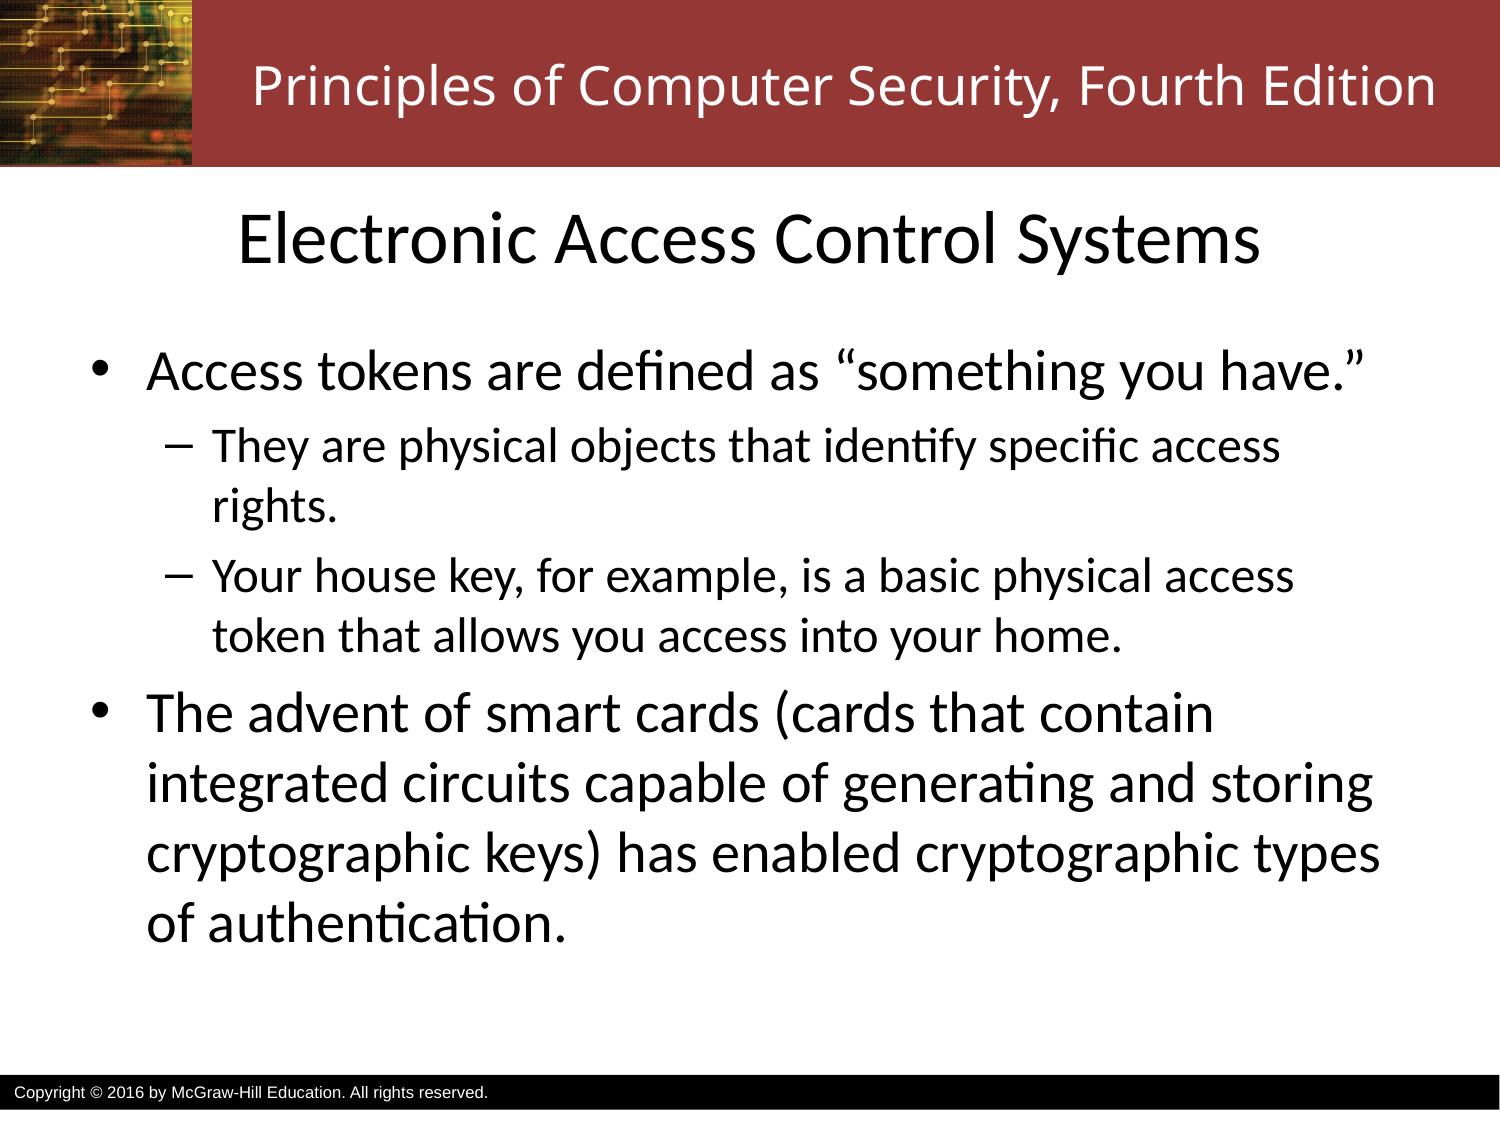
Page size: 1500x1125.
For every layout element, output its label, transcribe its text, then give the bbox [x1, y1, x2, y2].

picture [0, 0, 192, 165]
list Access tokens are defined as “something you have.” They are physical objects that identify specific access rights. Your house key, for example, is a basic physical access token that allows you access into your home. The advent of smart cards (cards that contain integrated circuits capable of generating and storing cryptographic keys) has enabled cryptographic types of authentication. [75, 324, 1425, 1005]
title Electronic Access Control Systems [75, 181, 1425, 324]
